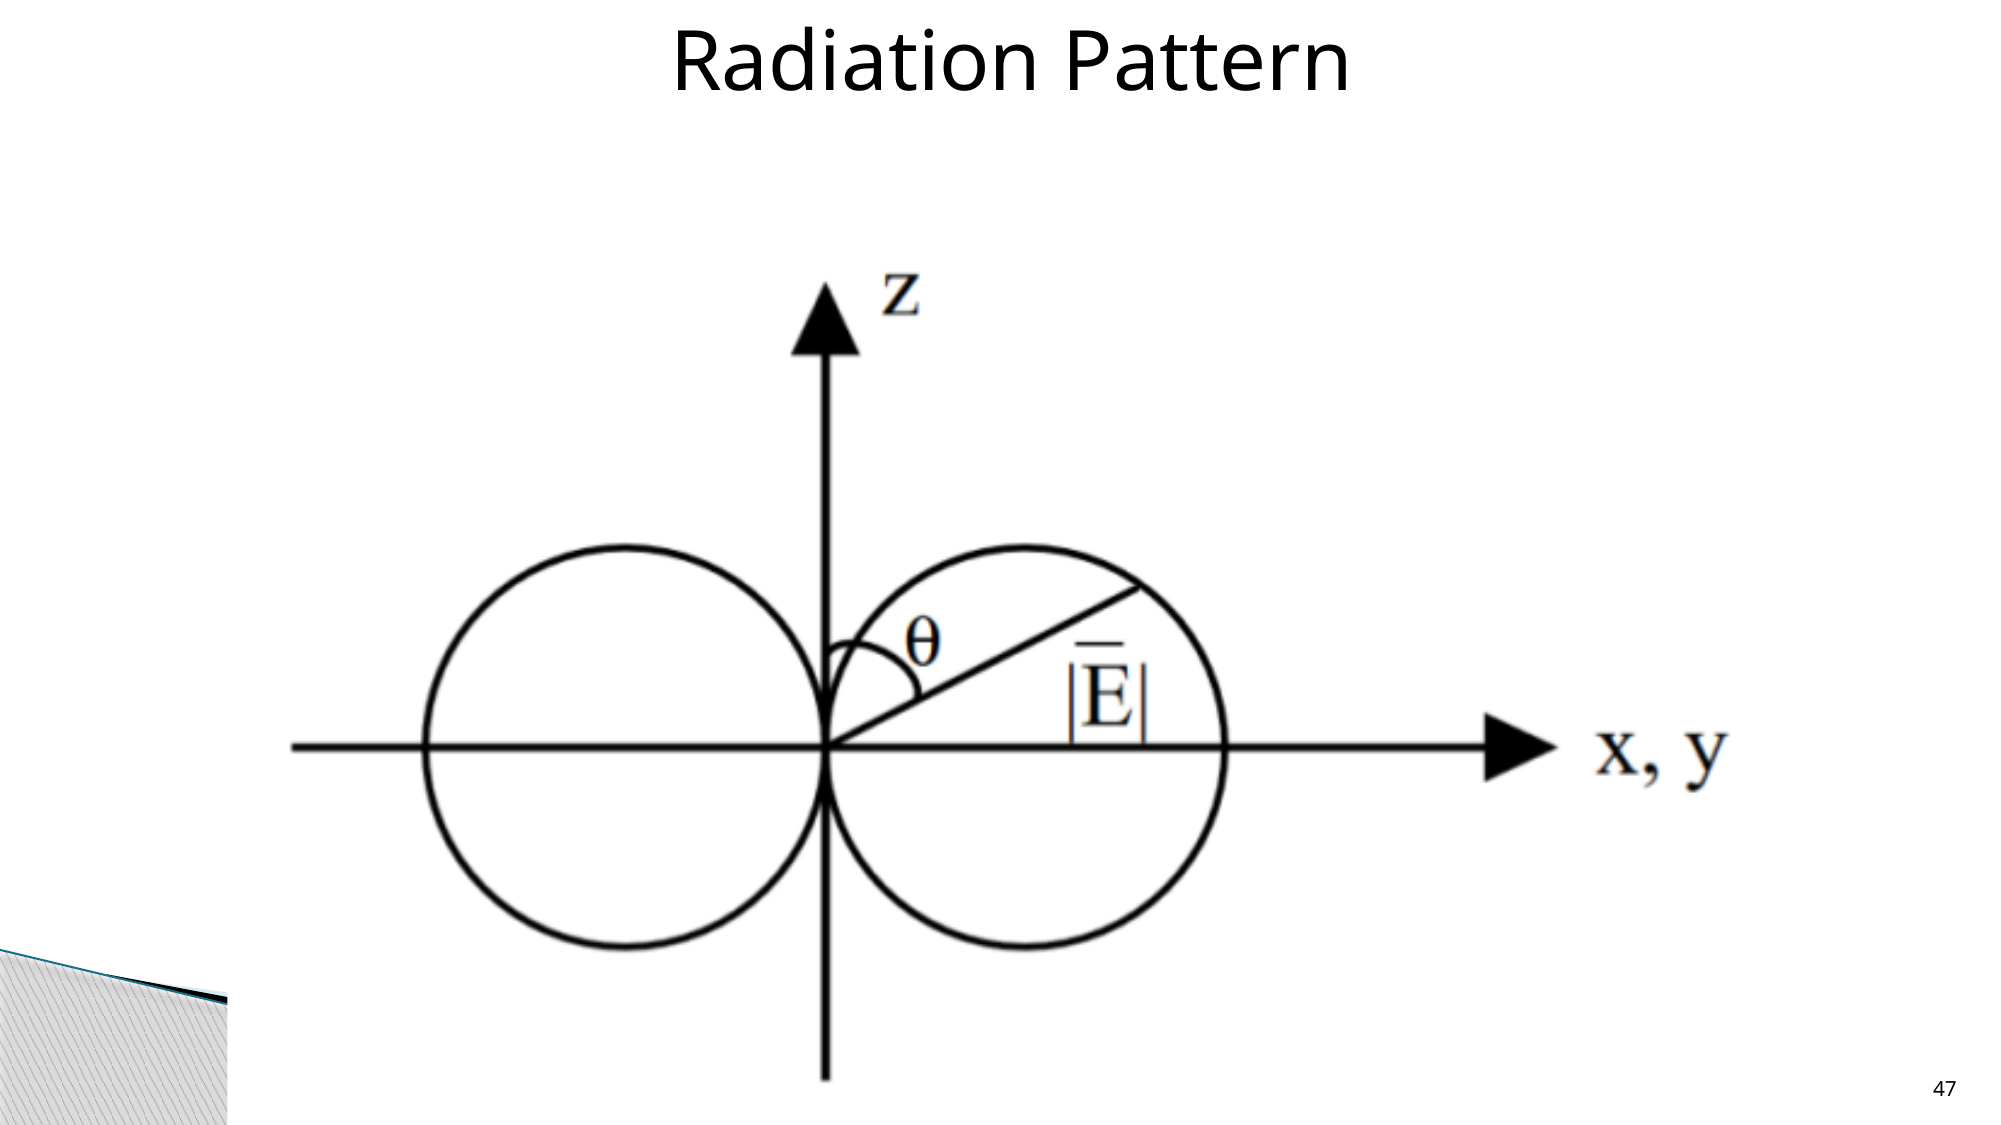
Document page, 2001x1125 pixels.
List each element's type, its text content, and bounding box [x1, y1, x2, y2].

slide_number 47 [1891, 1051, 1972, 1112]
text_box Radiation Pattern [0, 0, 2000, 115]
picture [227, 214, 1805, 1125]
